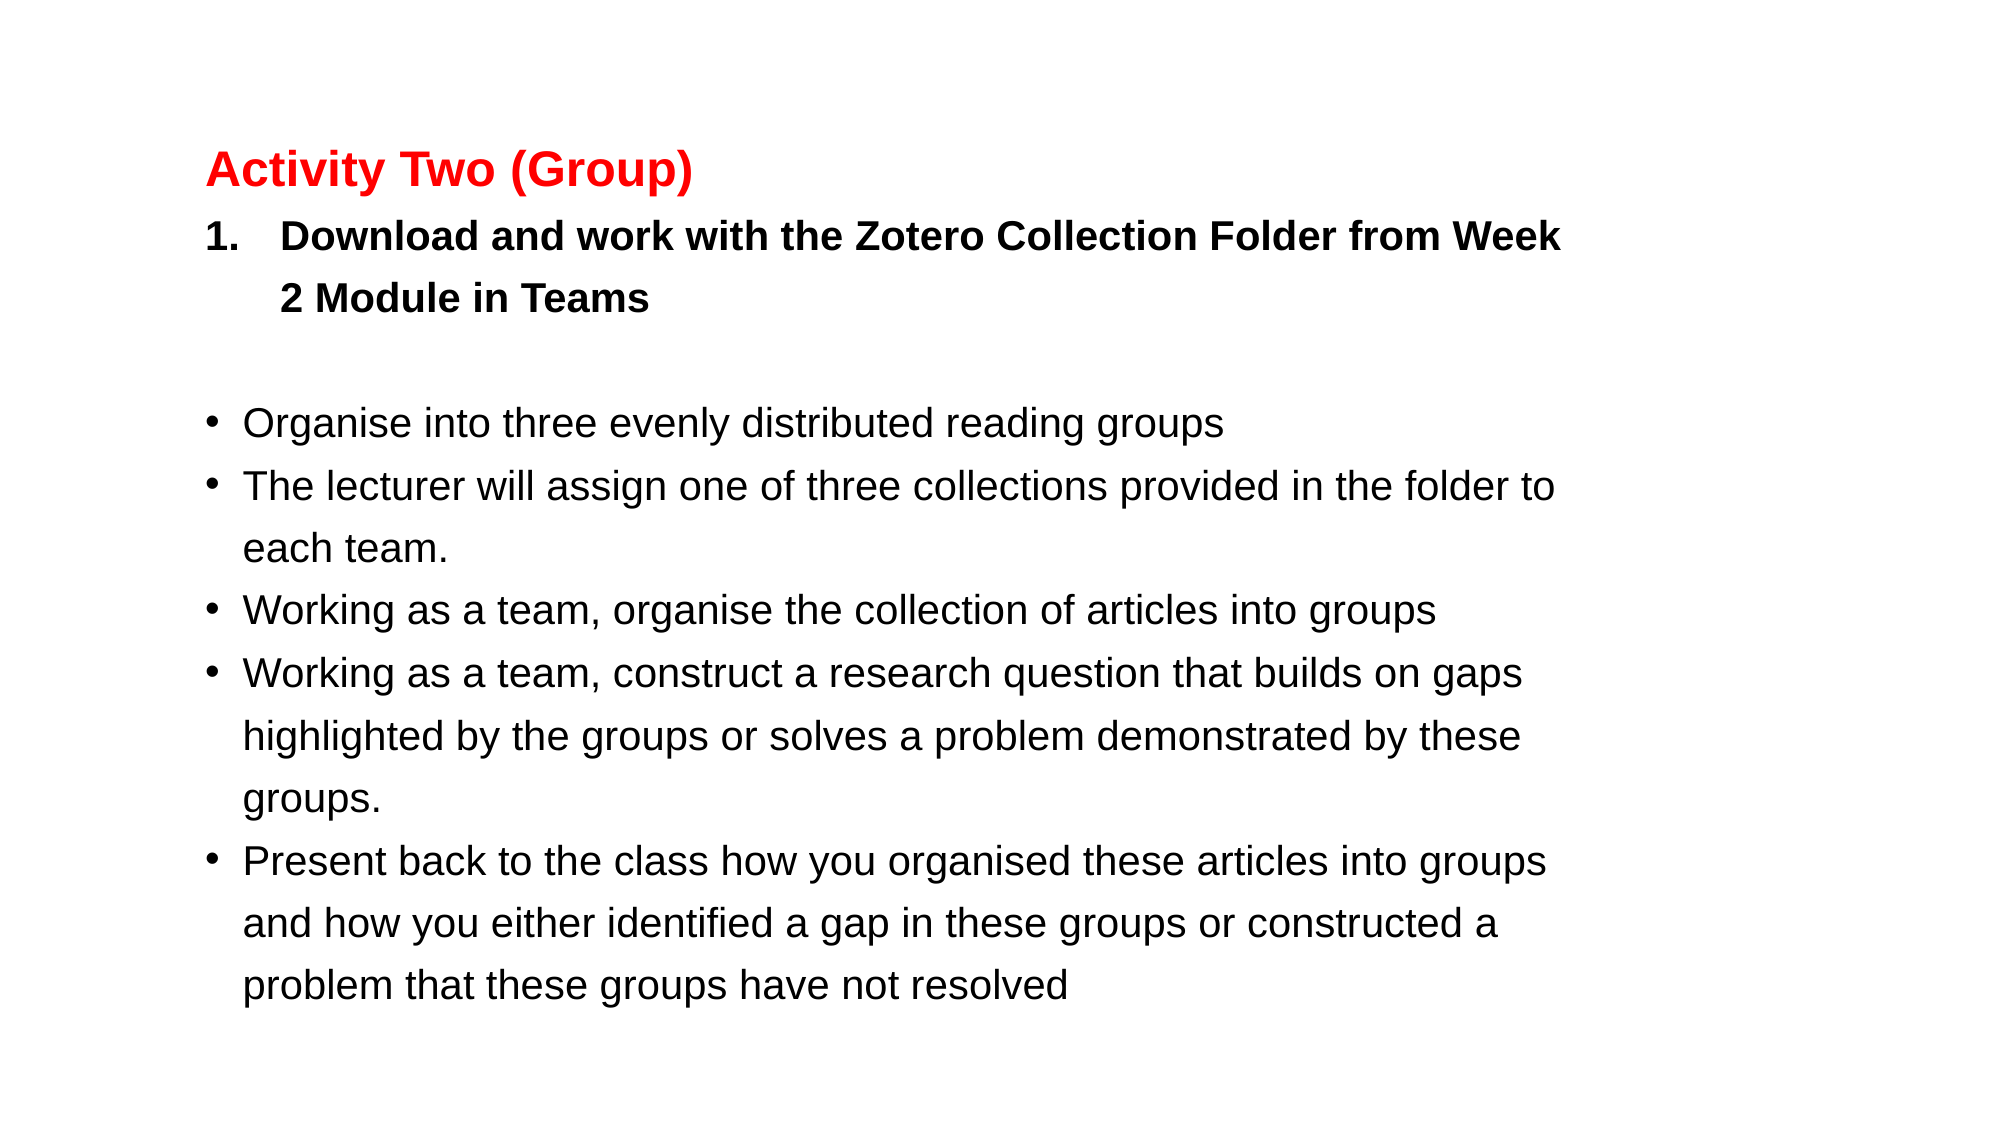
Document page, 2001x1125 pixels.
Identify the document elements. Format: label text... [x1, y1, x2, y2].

text_box Activity Two (Group) Download and work with the Zotero Collection Folder from Week 2 Module in Teams Organise into three evenly distributed reading groups The lecturer will assign one of three collections provided in the folder to each team. Working as a team, organise the collection of articles into groups Working as a team, construct a research question that builds on gaps highlighted by the groups or solves a problem demonstrated by these groups. Present back to the class how you organised these articles into groups and how you either identified a gap in these groups or constructed a problem that these groups have not resolved [190, 226, 1607, 966]
